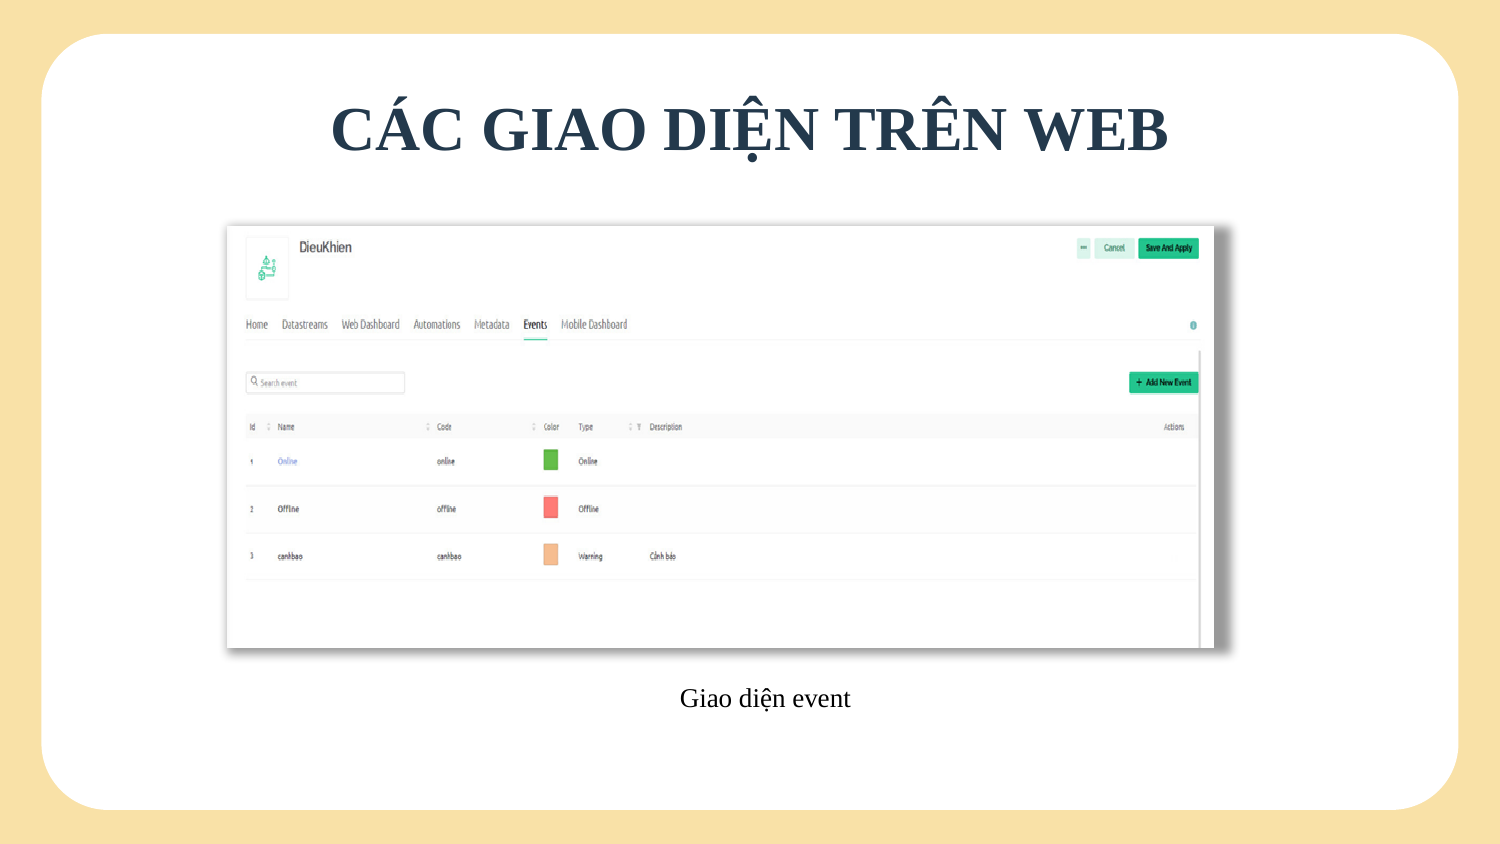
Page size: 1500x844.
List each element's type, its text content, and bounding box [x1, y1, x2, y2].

picture [227, 226, 1214, 648]
text_box Giao diện event [518, 673, 1013, 721]
title CÁC GIAO DIỆN TRÊN WEB [39, 72, 1462, 167]
